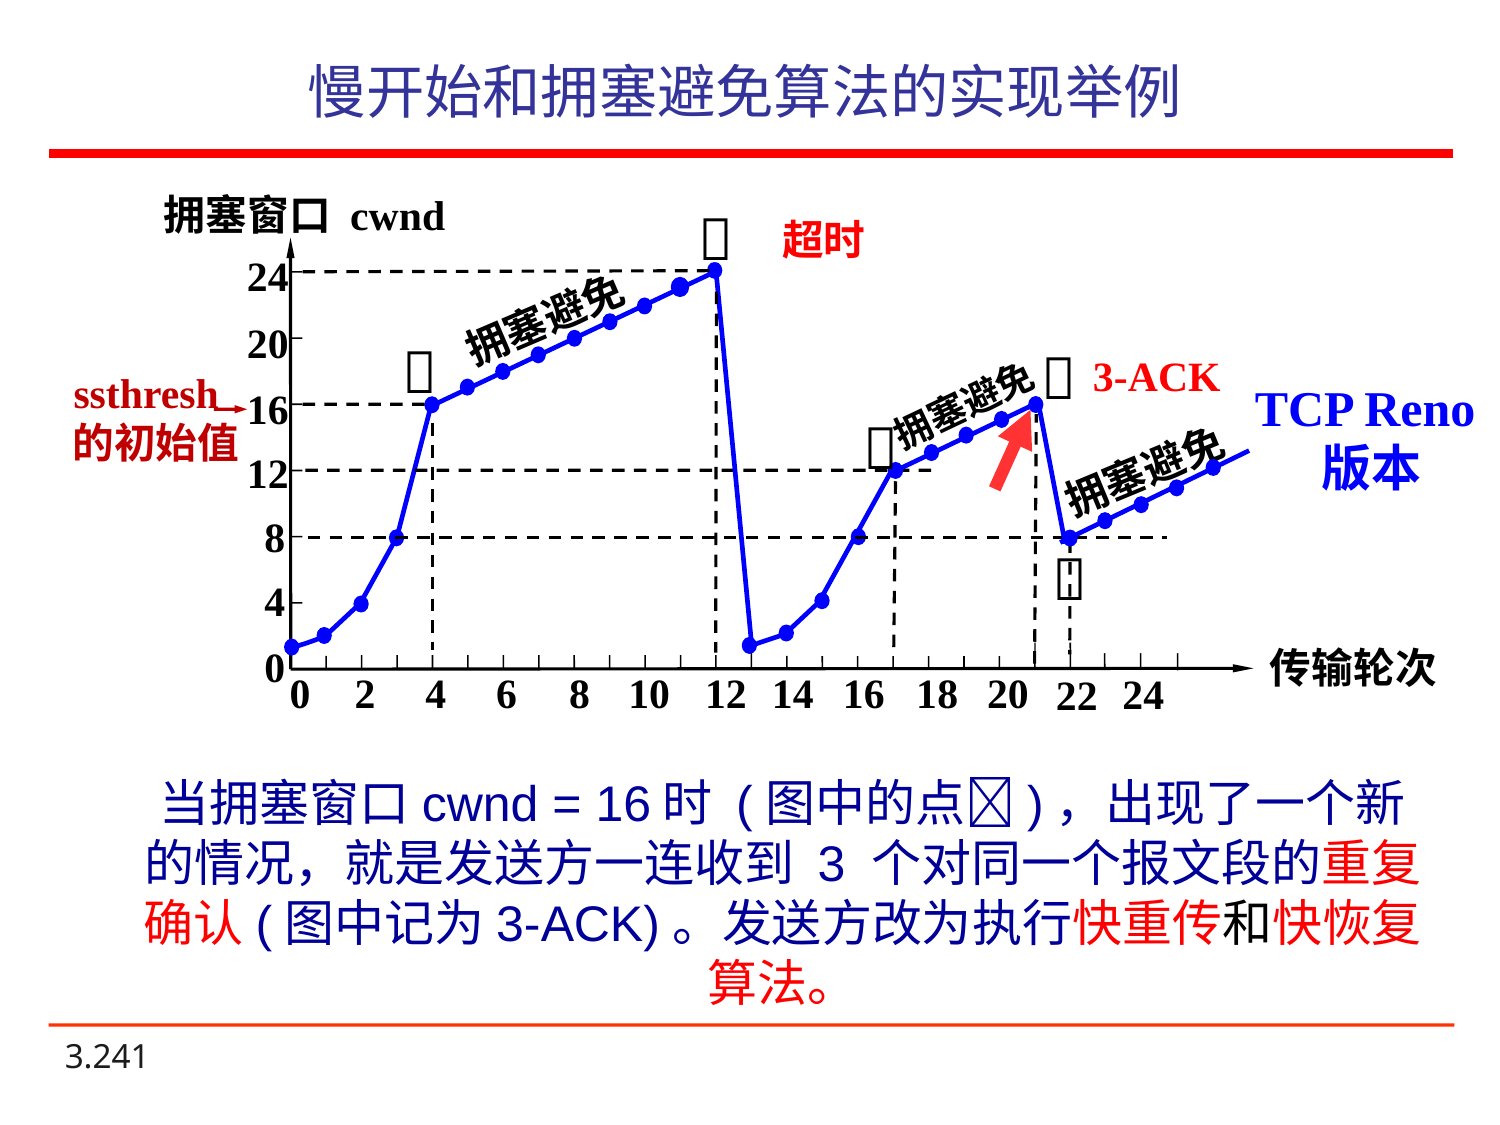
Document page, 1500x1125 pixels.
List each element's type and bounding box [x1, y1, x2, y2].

text_box [127, 763, 1438, 1019]
text_box [41, 181, 1500, 727]
title [59, 37, 1443, 143]
